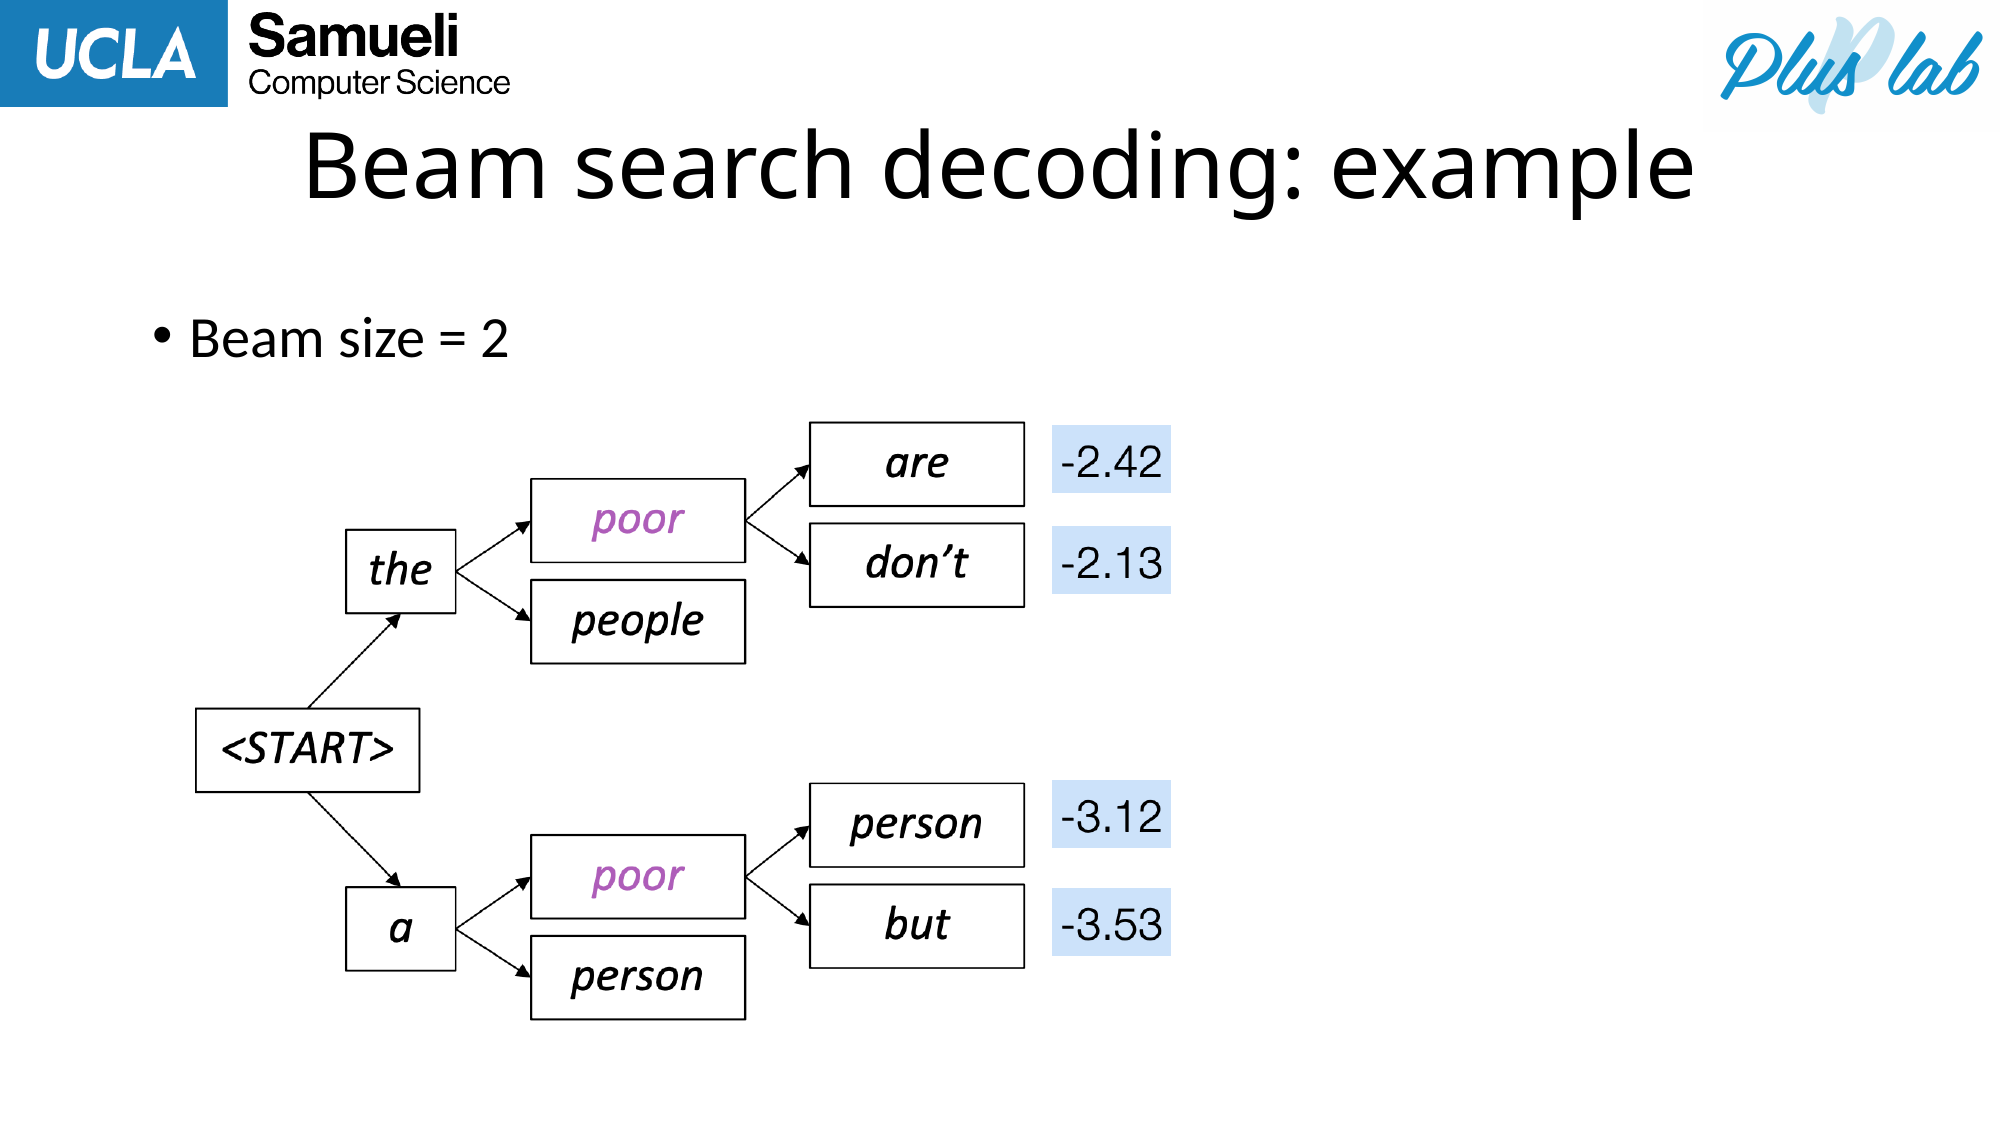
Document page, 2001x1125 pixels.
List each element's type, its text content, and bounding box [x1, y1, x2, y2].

picture [1703, 0, 2000, 132]
list Beam size = 2 [137, 299, 1863, 1014]
title Beam search decoding: example [137, 59, 1863, 278]
picture [179, 372, 1223, 1036]
picture [0, 0, 510, 107]
